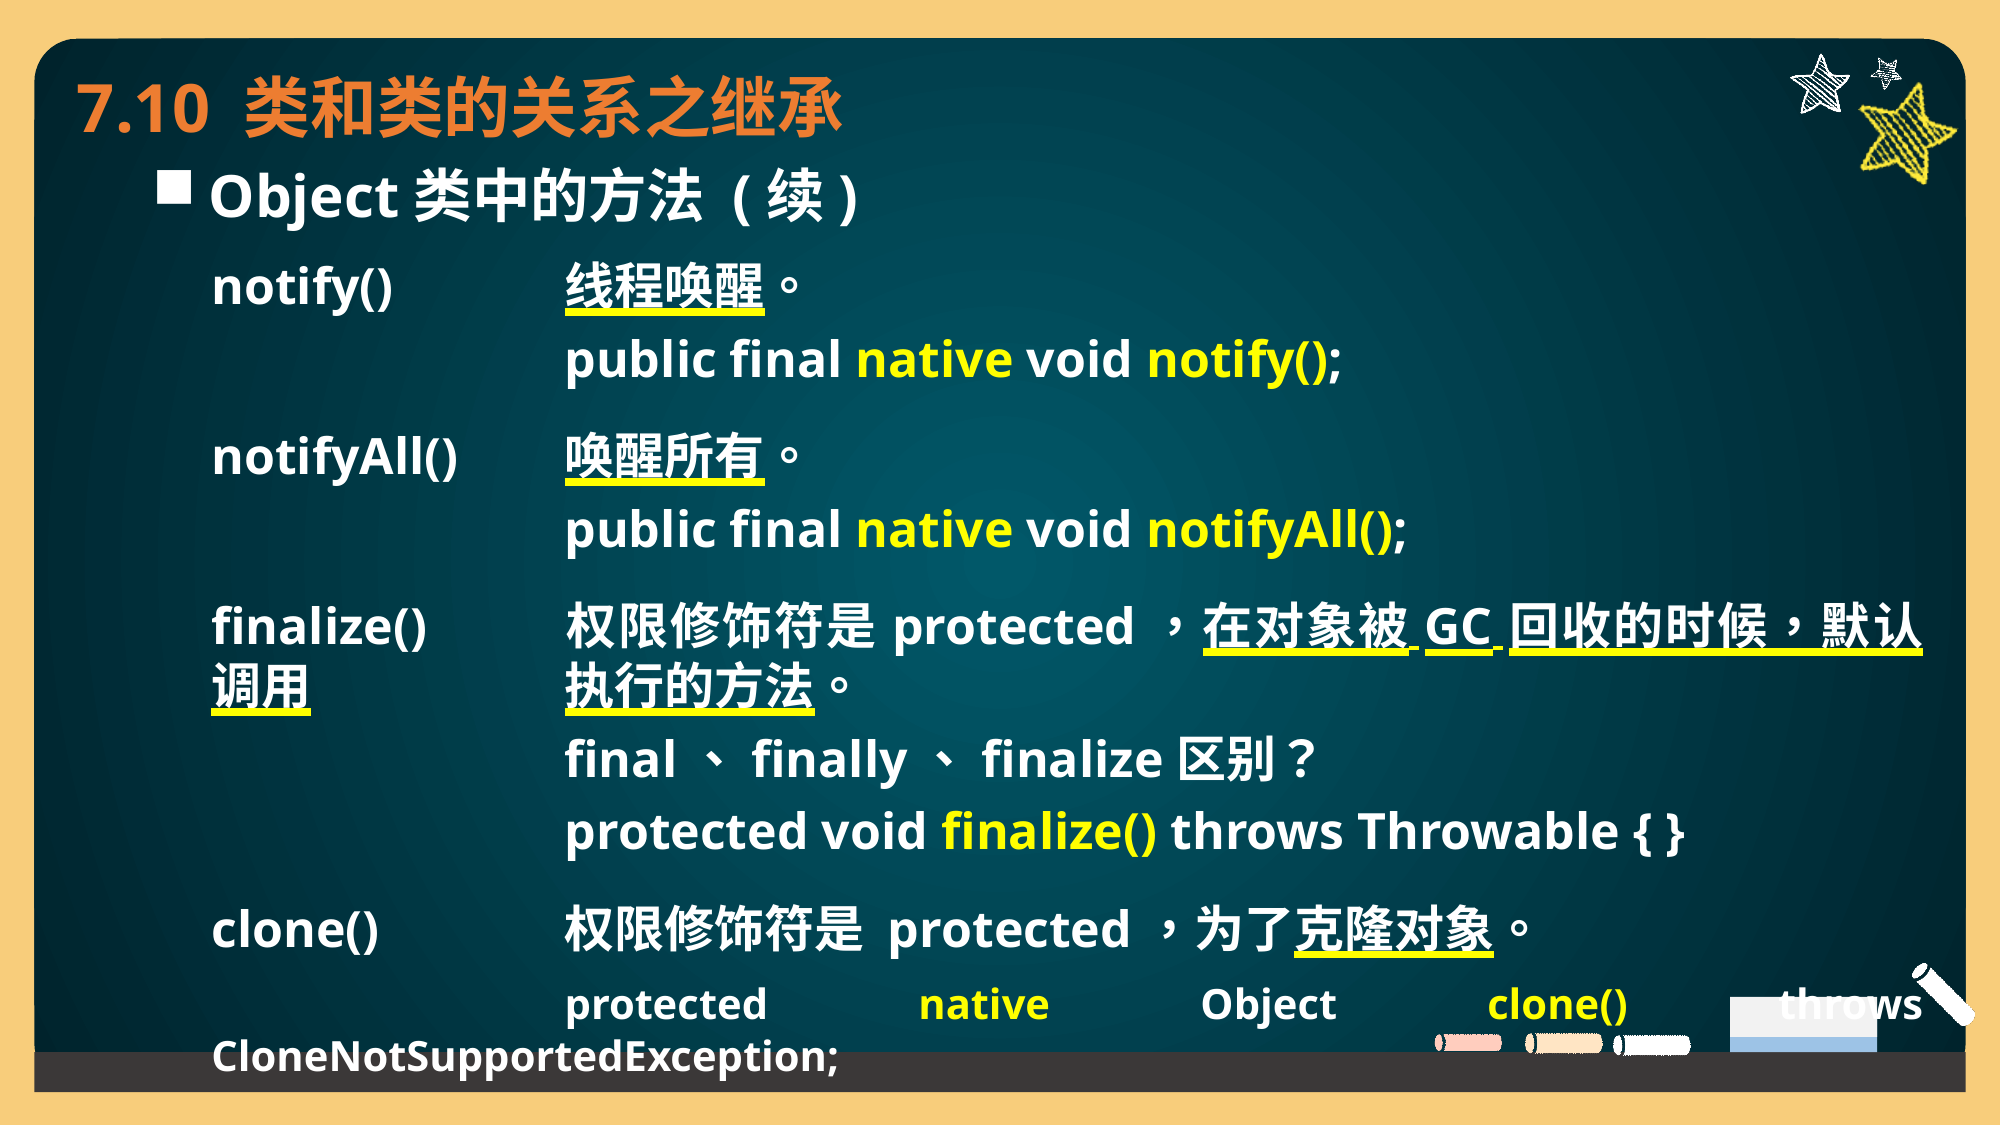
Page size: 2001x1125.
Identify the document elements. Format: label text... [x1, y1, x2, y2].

picture [1956, 91, 1967, 134]
picture [256, 1048, 271, 1052]
picture [461, 1048, 478, 1052]
text_box Object 类中的方法 (续) notify() 线程唤醒。 public final native void notify(); notifyAll() 唤醒所有。 public final native void notifyAll(); finalize() 权限修饰符是 protected，在对象被 GC 回收的时候，默认调用 执行的方法。 final、finally、finalize 区别？ protected void finalize() throws Throwable { } clone() 权限修饰符是 protected，为了克隆对象。 protected native Object clone() throws CloneNotSupportedException; [137, 152, 1938, 1026]
picture [746, 1044, 759, 1052]
picture [803, 1048, 822, 1052]
picture [215, 1041, 235, 1052]
picture [1912, 963, 1975, 1026]
picture [1938, 180, 1945, 191]
picture [280, 1048, 299, 1052]
picture [309, 1048, 324, 1052]
text_box 7.10 类和类的关系之继承 [62, 44, 1783, 168]
picture [333, 1042, 345, 1052]
picture [779, 1048, 794, 1052]
picture [409, 1041, 426, 1052]
picture [353, 1044, 358, 1052]
picture [487, 1048, 504, 1052]
picture [242, 1040, 247, 1052]
picture [1607, 1026, 1690, 1089]
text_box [1790, 53, 1956, 180]
